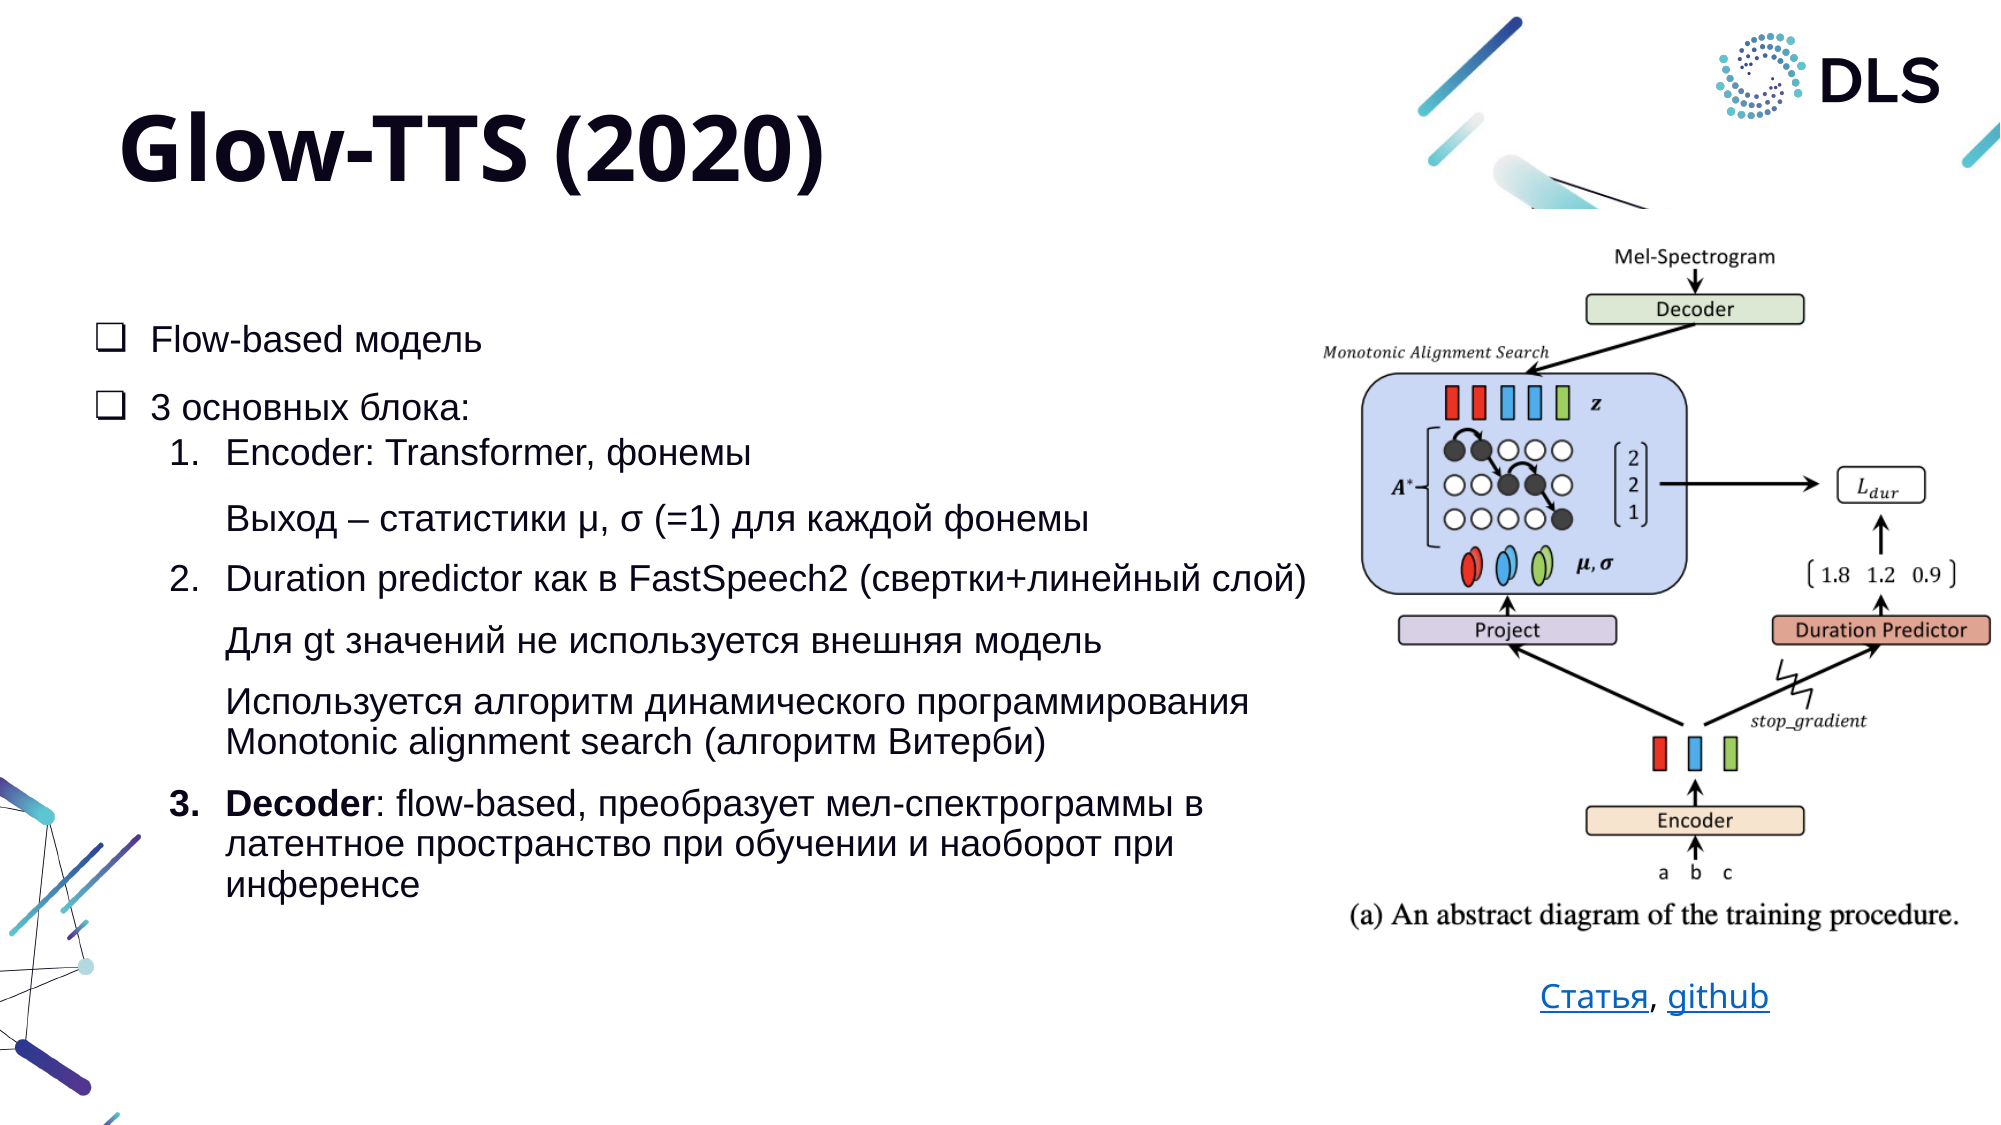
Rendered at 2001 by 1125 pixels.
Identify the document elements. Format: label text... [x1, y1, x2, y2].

title Glow-TTS (2020) [102, 42, 1787, 261]
picture [0, 0, 2000, 1125]
list Статья, github [1524, 968, 1869, 1055]
list Flow-based модель 3 основных блока: Encoder: Transformer, фонемы Выход – статистики μ, σ (=1) для каждой фонемы Duration predictor как в FastSpeech2 (свертки+линейный слой) Для gt значений не используется внешняя модель Используется алгоритм динамического программирования Monotonic alignment search (алгоритм Витерби) Decoder: flow-based, преобразует мел-спектрограммы в латентное пространство при обучении и наоборот при инференсе [60, 285, 1340, 969]
